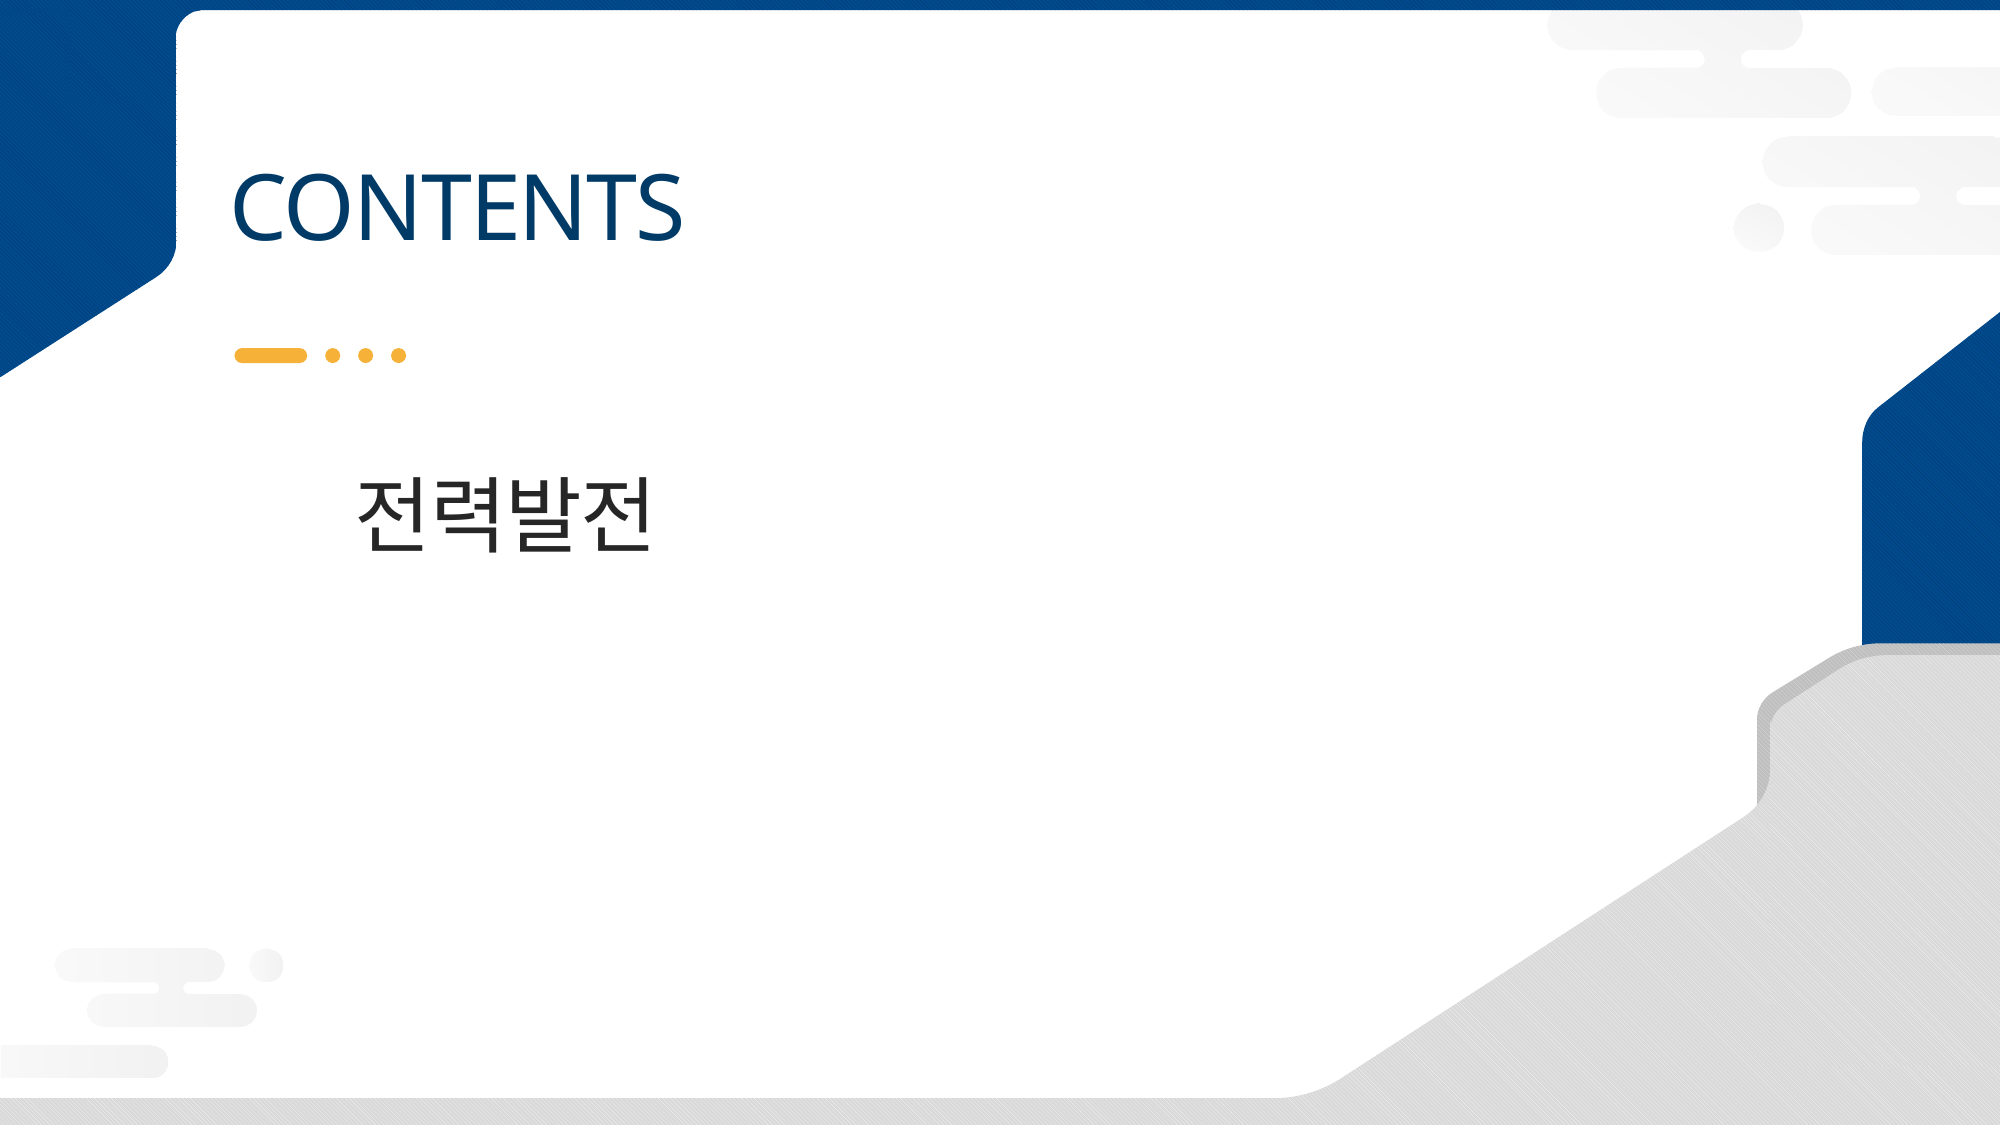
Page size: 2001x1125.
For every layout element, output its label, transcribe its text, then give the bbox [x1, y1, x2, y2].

text_box 전력발전 [355, 413, 658, 564]
